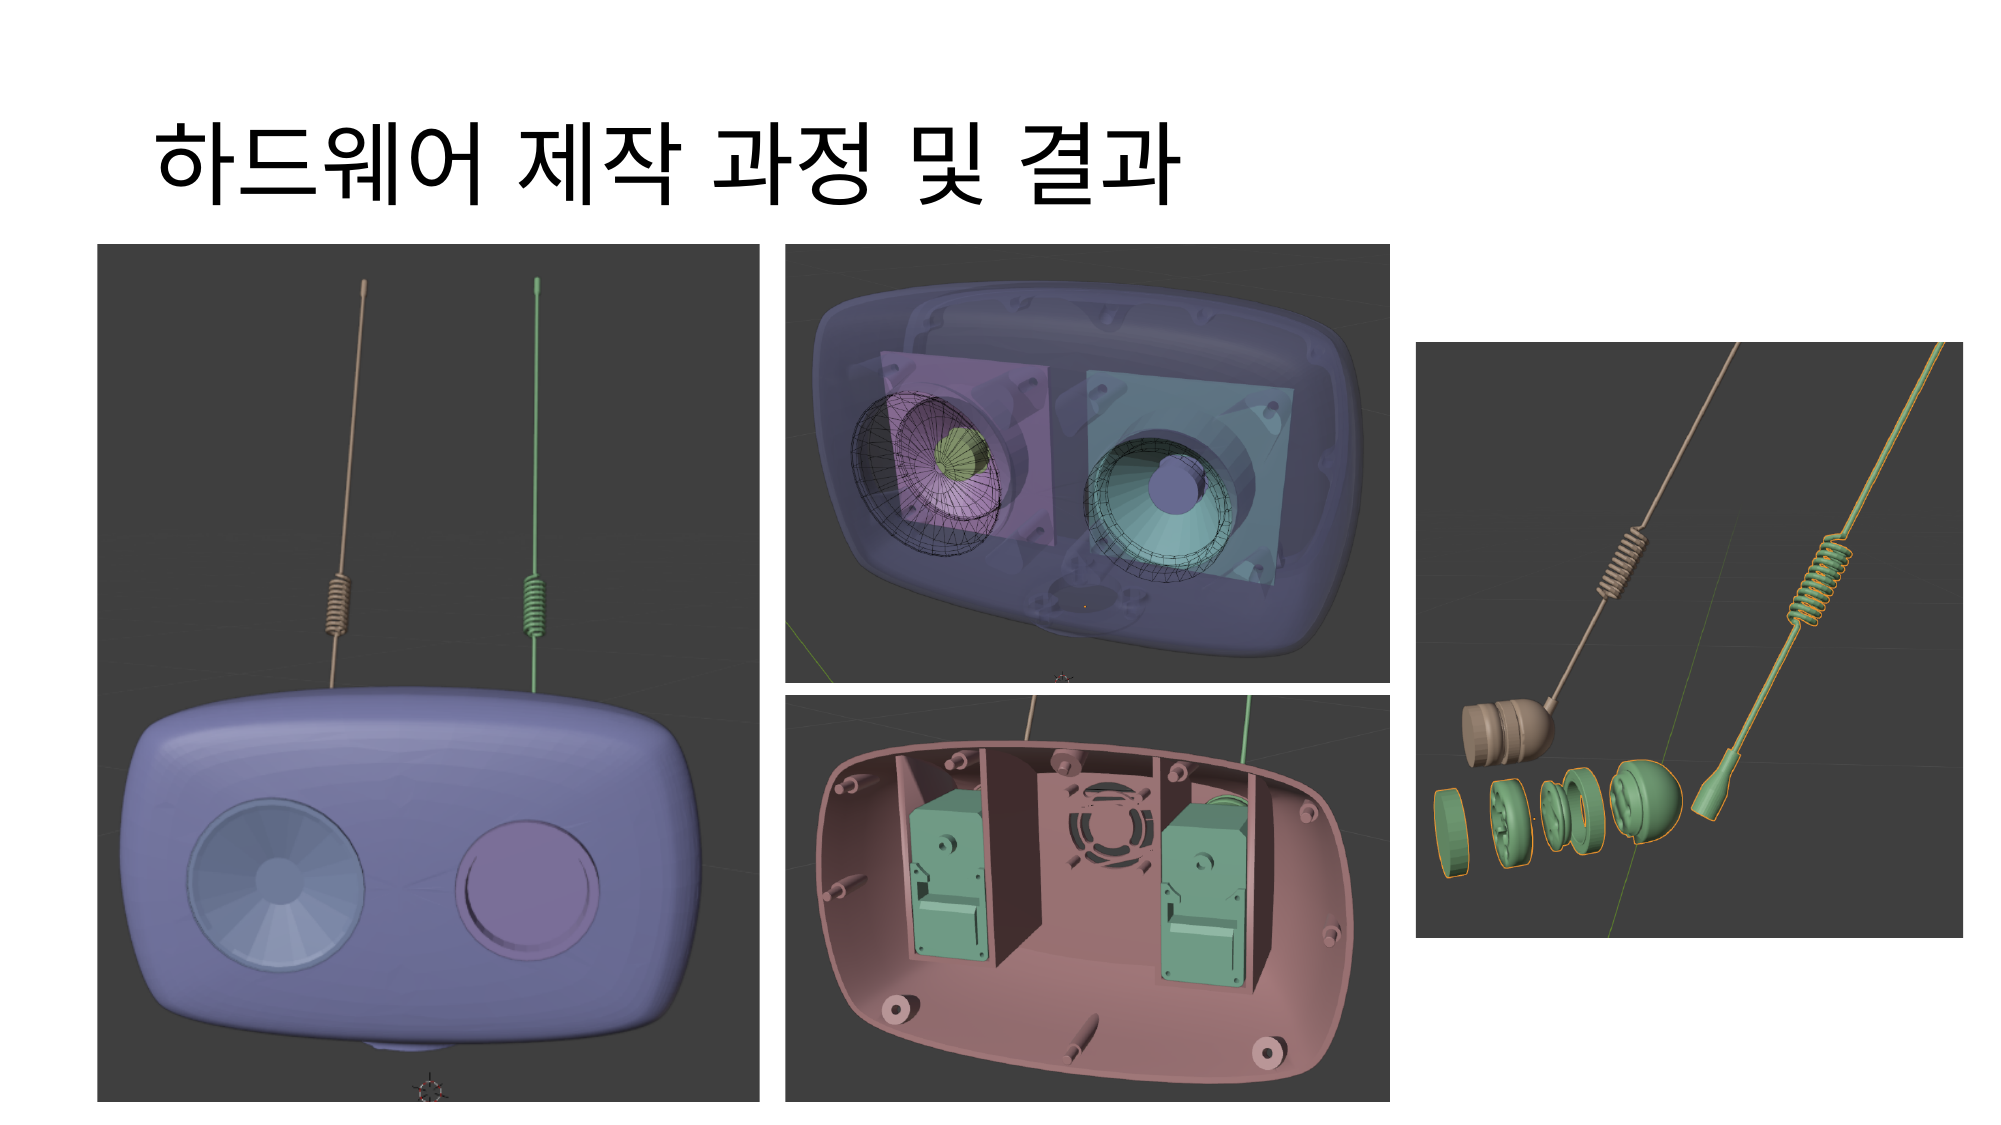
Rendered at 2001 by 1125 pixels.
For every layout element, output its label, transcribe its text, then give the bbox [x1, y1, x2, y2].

title 하드웨어 제작 과정 및 결과 [137, 59, 1863, 278]
picture [785, 695, 1390, 1102]
picture [785, 244, 1390, 683]
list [97, 244, 760, 1102]
picture [1415, 342, 1964, 938]
